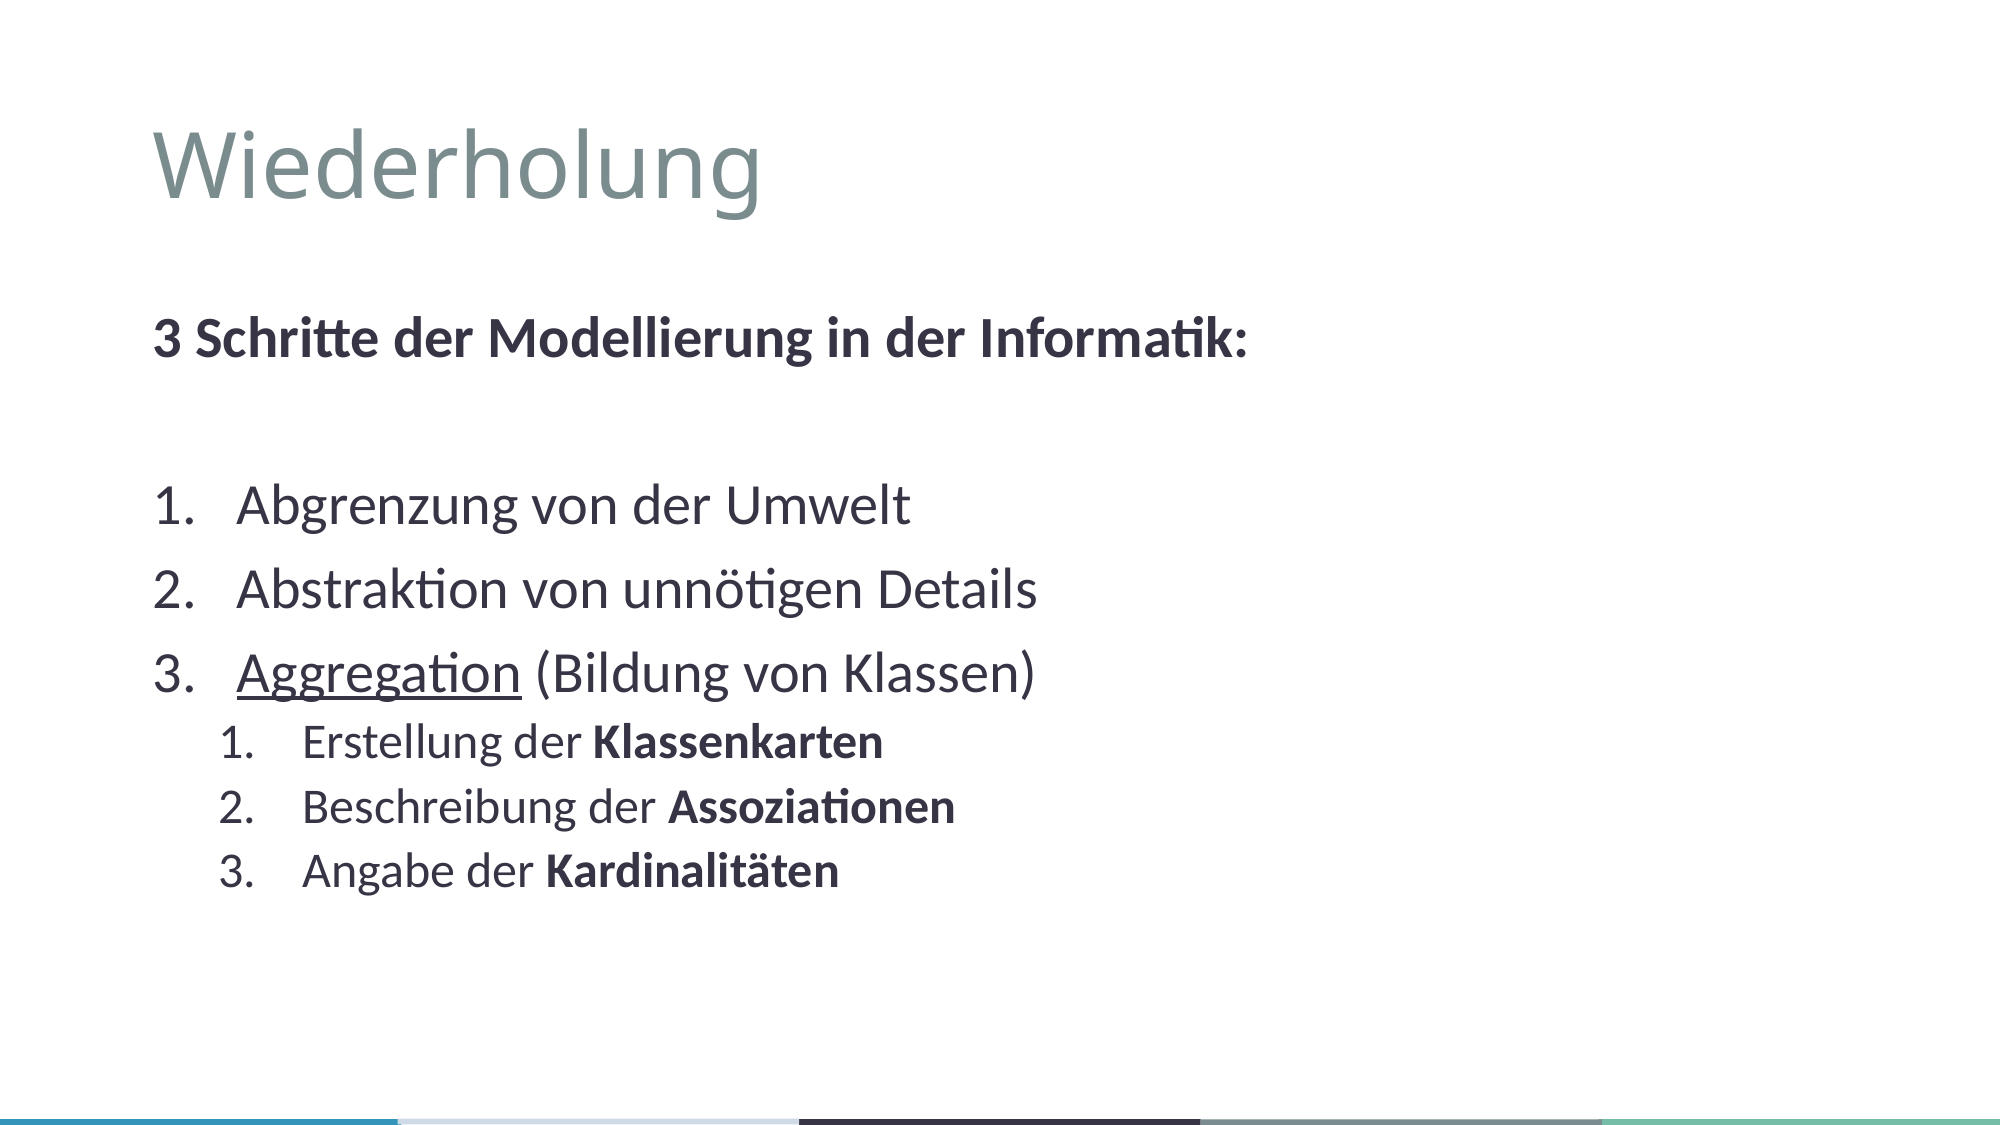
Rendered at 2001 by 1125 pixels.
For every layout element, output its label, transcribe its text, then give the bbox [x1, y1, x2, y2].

list 3 Schritte der Modellierung in der Informatik: Abgrenzung von der Umwelt Abstraktion von unnötigen Details Aggregation (Bildung von Klassen) Erstellung der Klassenkarten Beschreibung der Assoziationen Angabe der Kardinalitäten [137, 299, 1863, 1014]
title Wiederholung [137, 59, 1863, 278]
